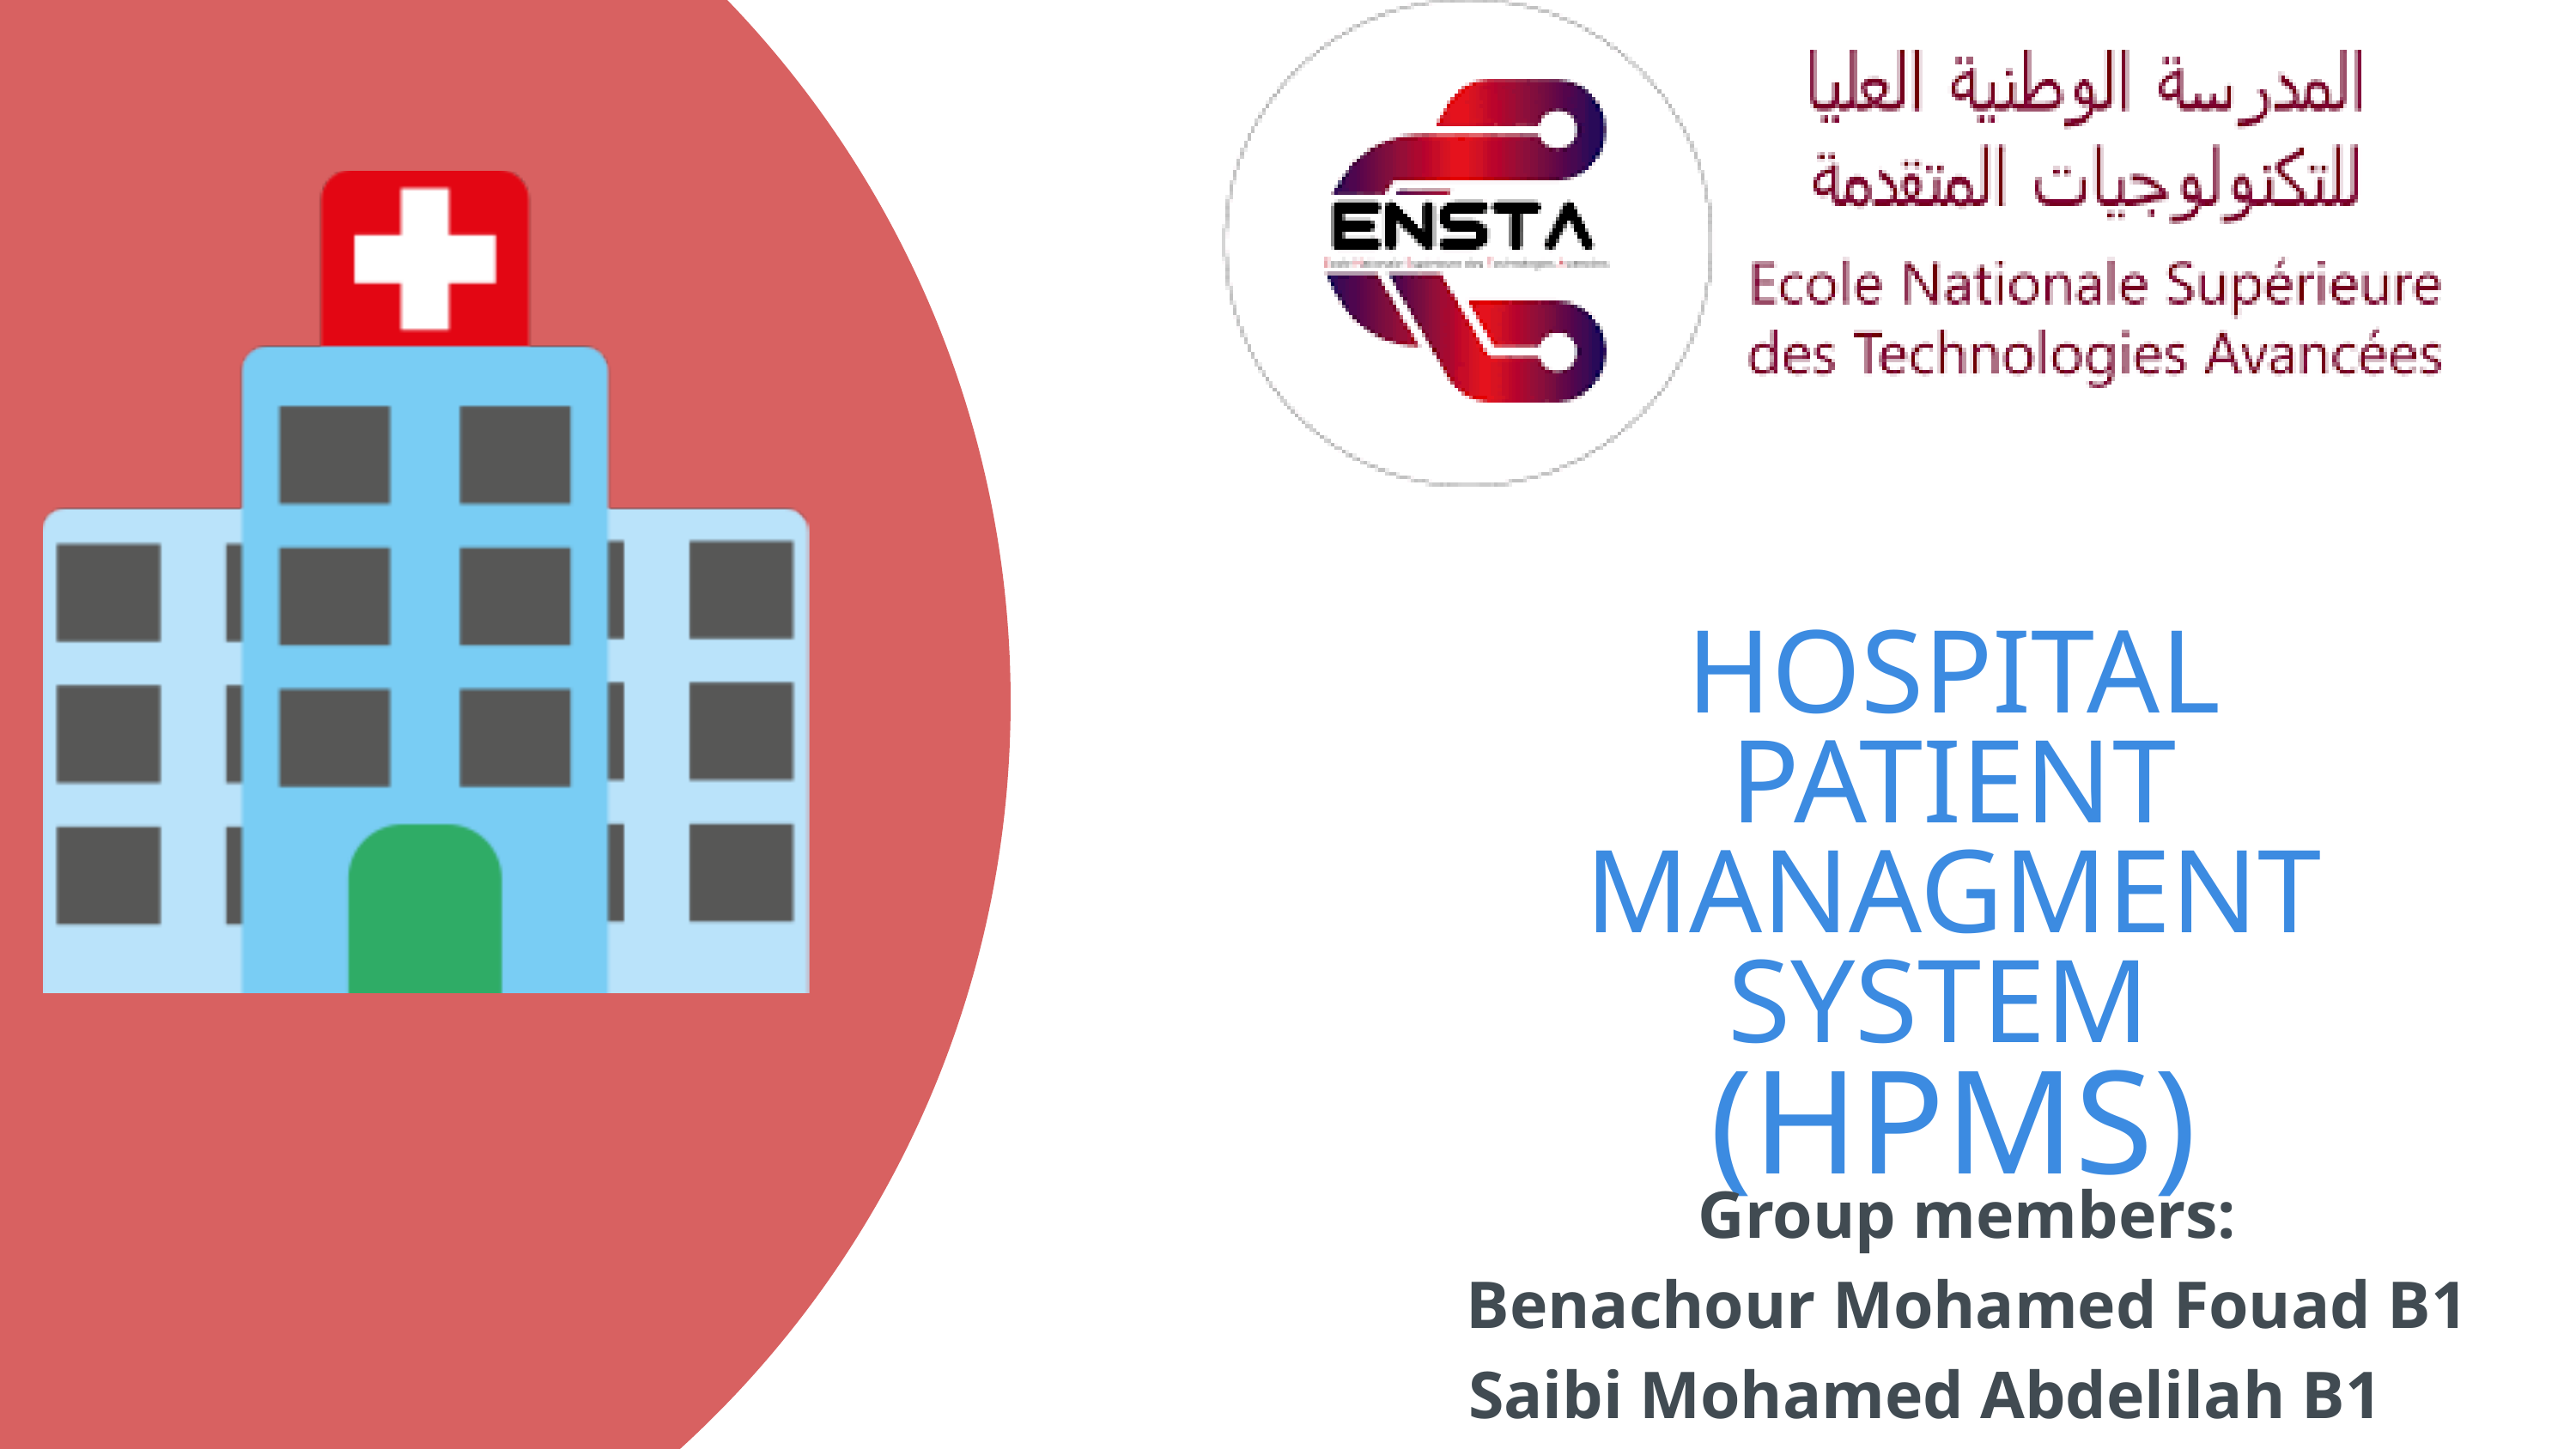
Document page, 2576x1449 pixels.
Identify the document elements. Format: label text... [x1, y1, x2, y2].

text_box [1212, 0, 2576, 487]
text_box Group members: Benachour Mohamed Fouad B1 Saibi Mohamed Abdelilah B1 [1416, 1161, 2518, 1432]
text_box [0, 0, 1012, 1449]
text_box HOSPITAL PATIENT MANAGMENT SYSTEM (HPMS) [1475, 626, 2432, 1161]
